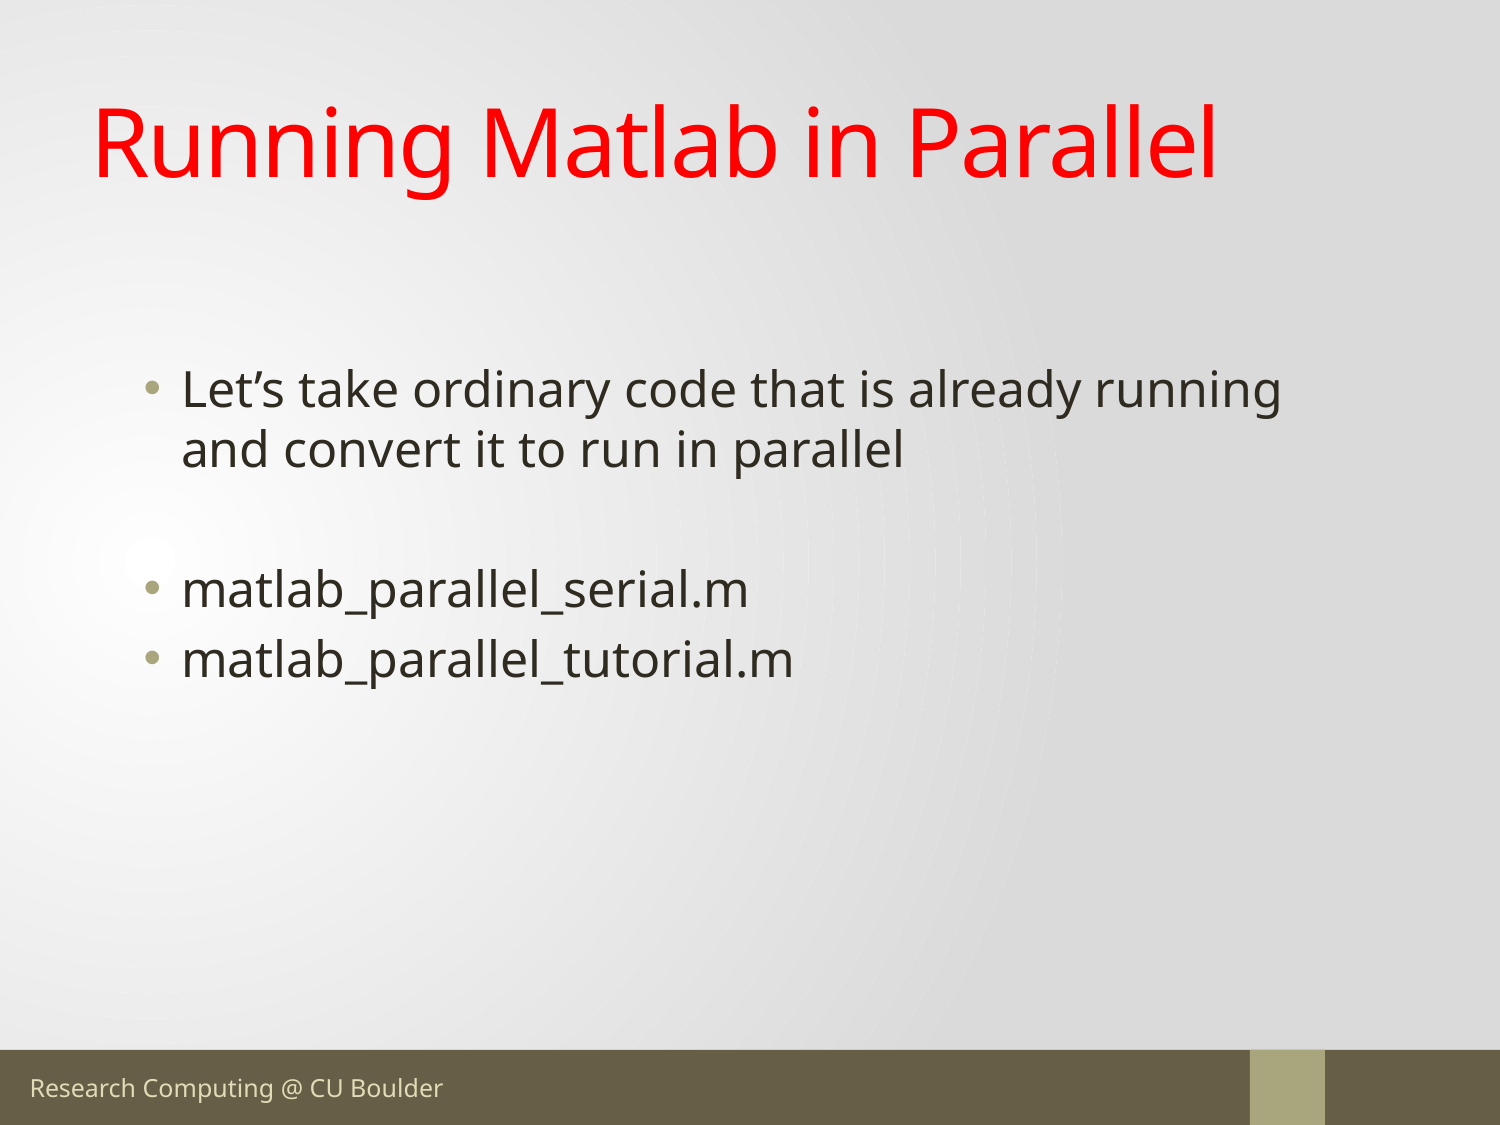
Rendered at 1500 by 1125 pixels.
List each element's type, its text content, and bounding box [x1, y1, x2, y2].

list Let’s take ordinary code that is already running and convert it to run in parallel matlab_parallel_serial.m matlab_parallel_tutorial.m [109, 350, 1380, 995]
title Running Matlab in Parallel [75, 45, 1419, 233]
